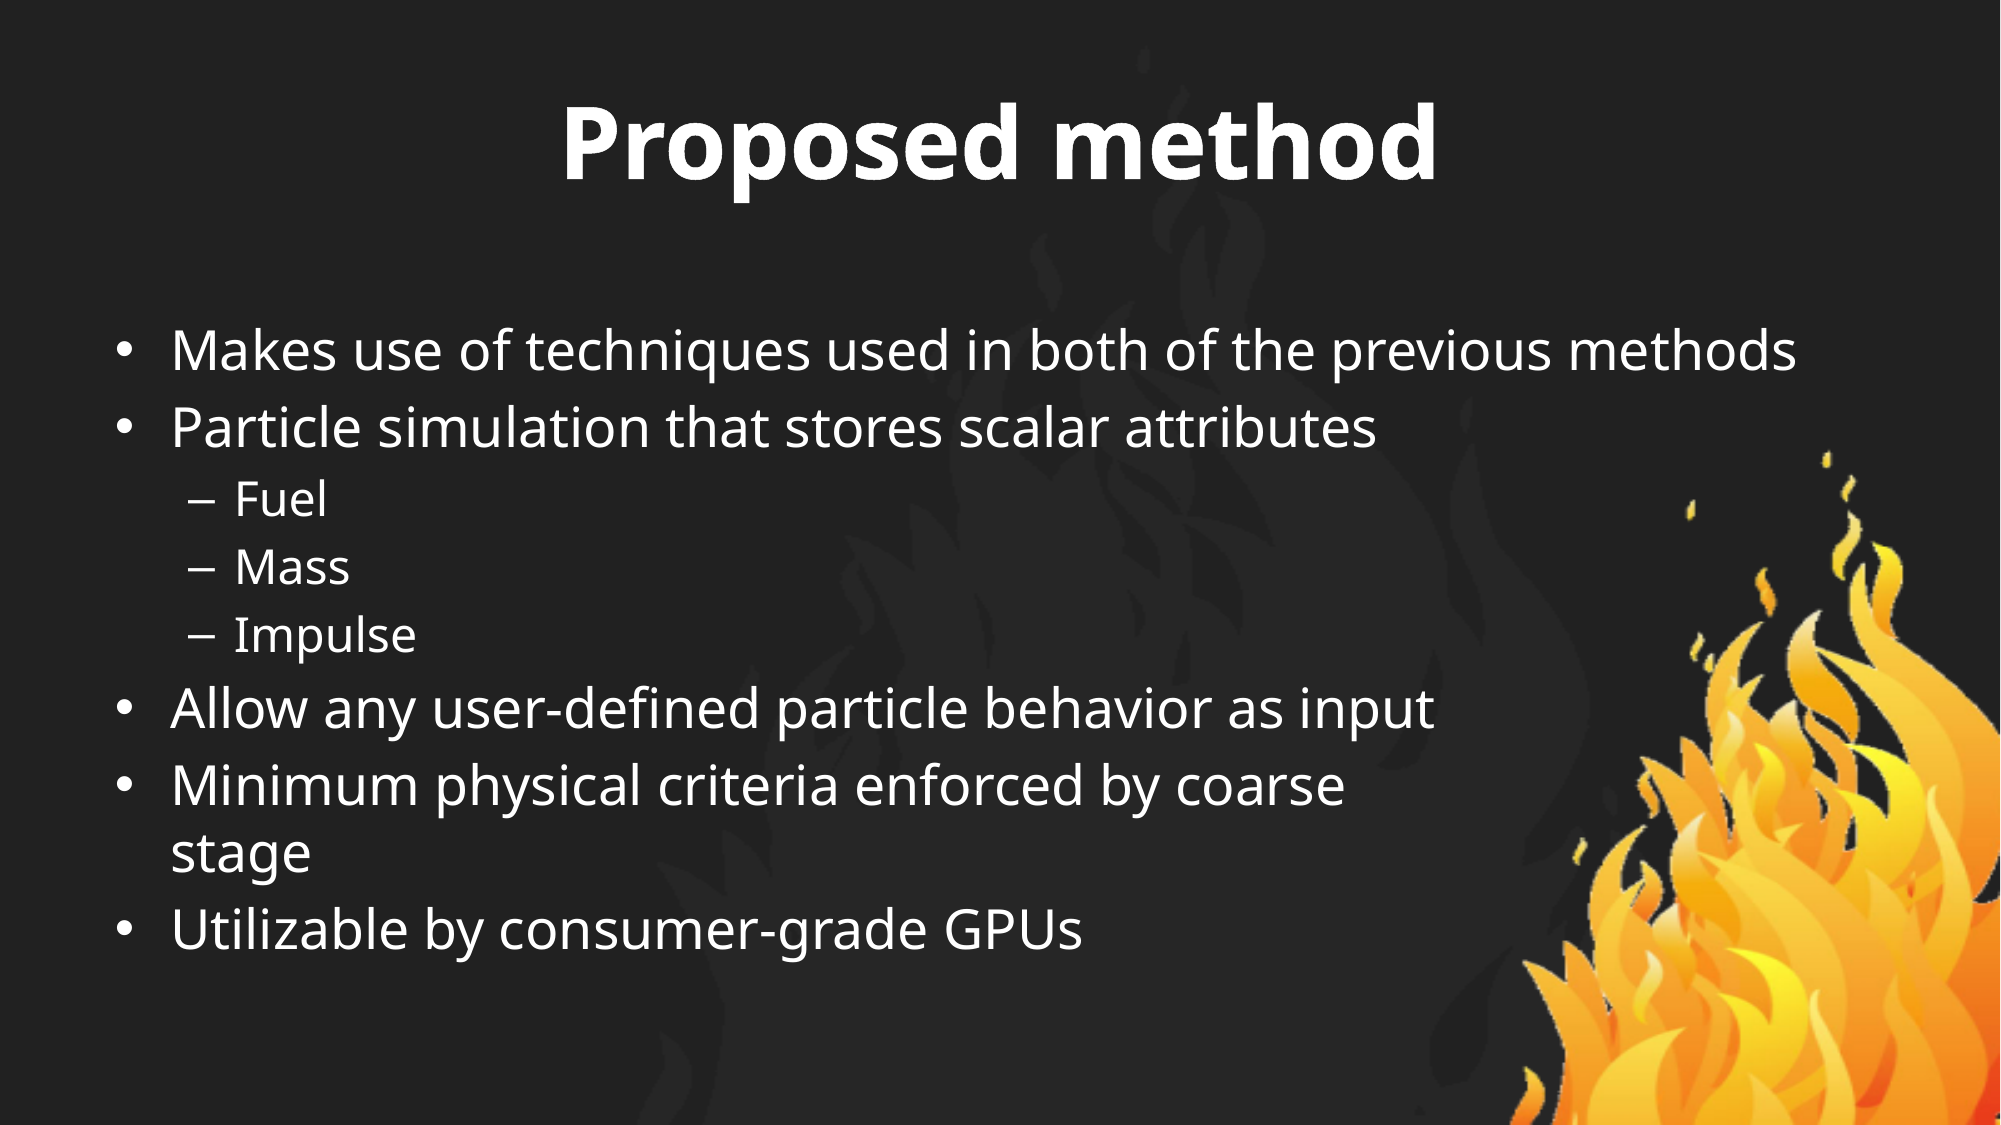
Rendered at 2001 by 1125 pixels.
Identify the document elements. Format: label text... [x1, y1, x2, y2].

title Proposed method [99, 45, 1900, 233]
list Makes use of techniques used in both of the previous methods Particle simulation that stores scalar attributes Fuel Mass Impulse Allow any user-defined particle behavior as input Minimum physical criteria enforced by coarse stage Utilizable by consumer-grade GPUs [99, 307, 1900, 969]
picture [0, 0, 2001, 1125]
